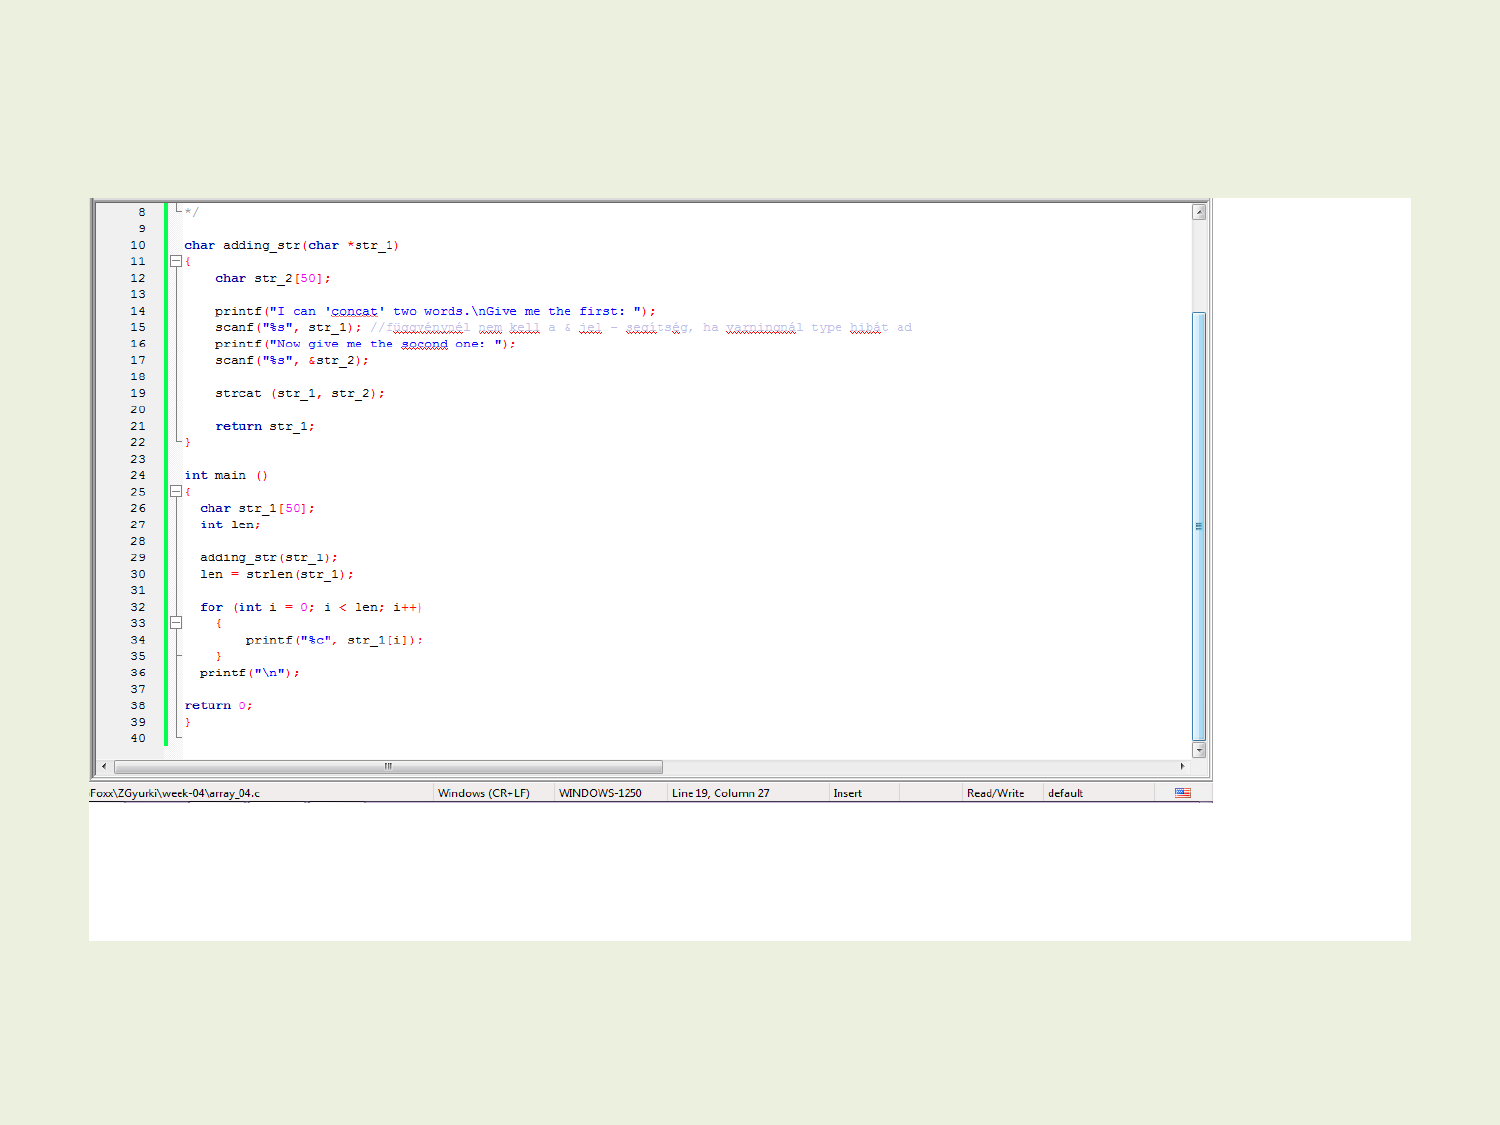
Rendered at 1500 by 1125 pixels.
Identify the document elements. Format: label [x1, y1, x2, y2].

list [89, 197, 1411, 941]
